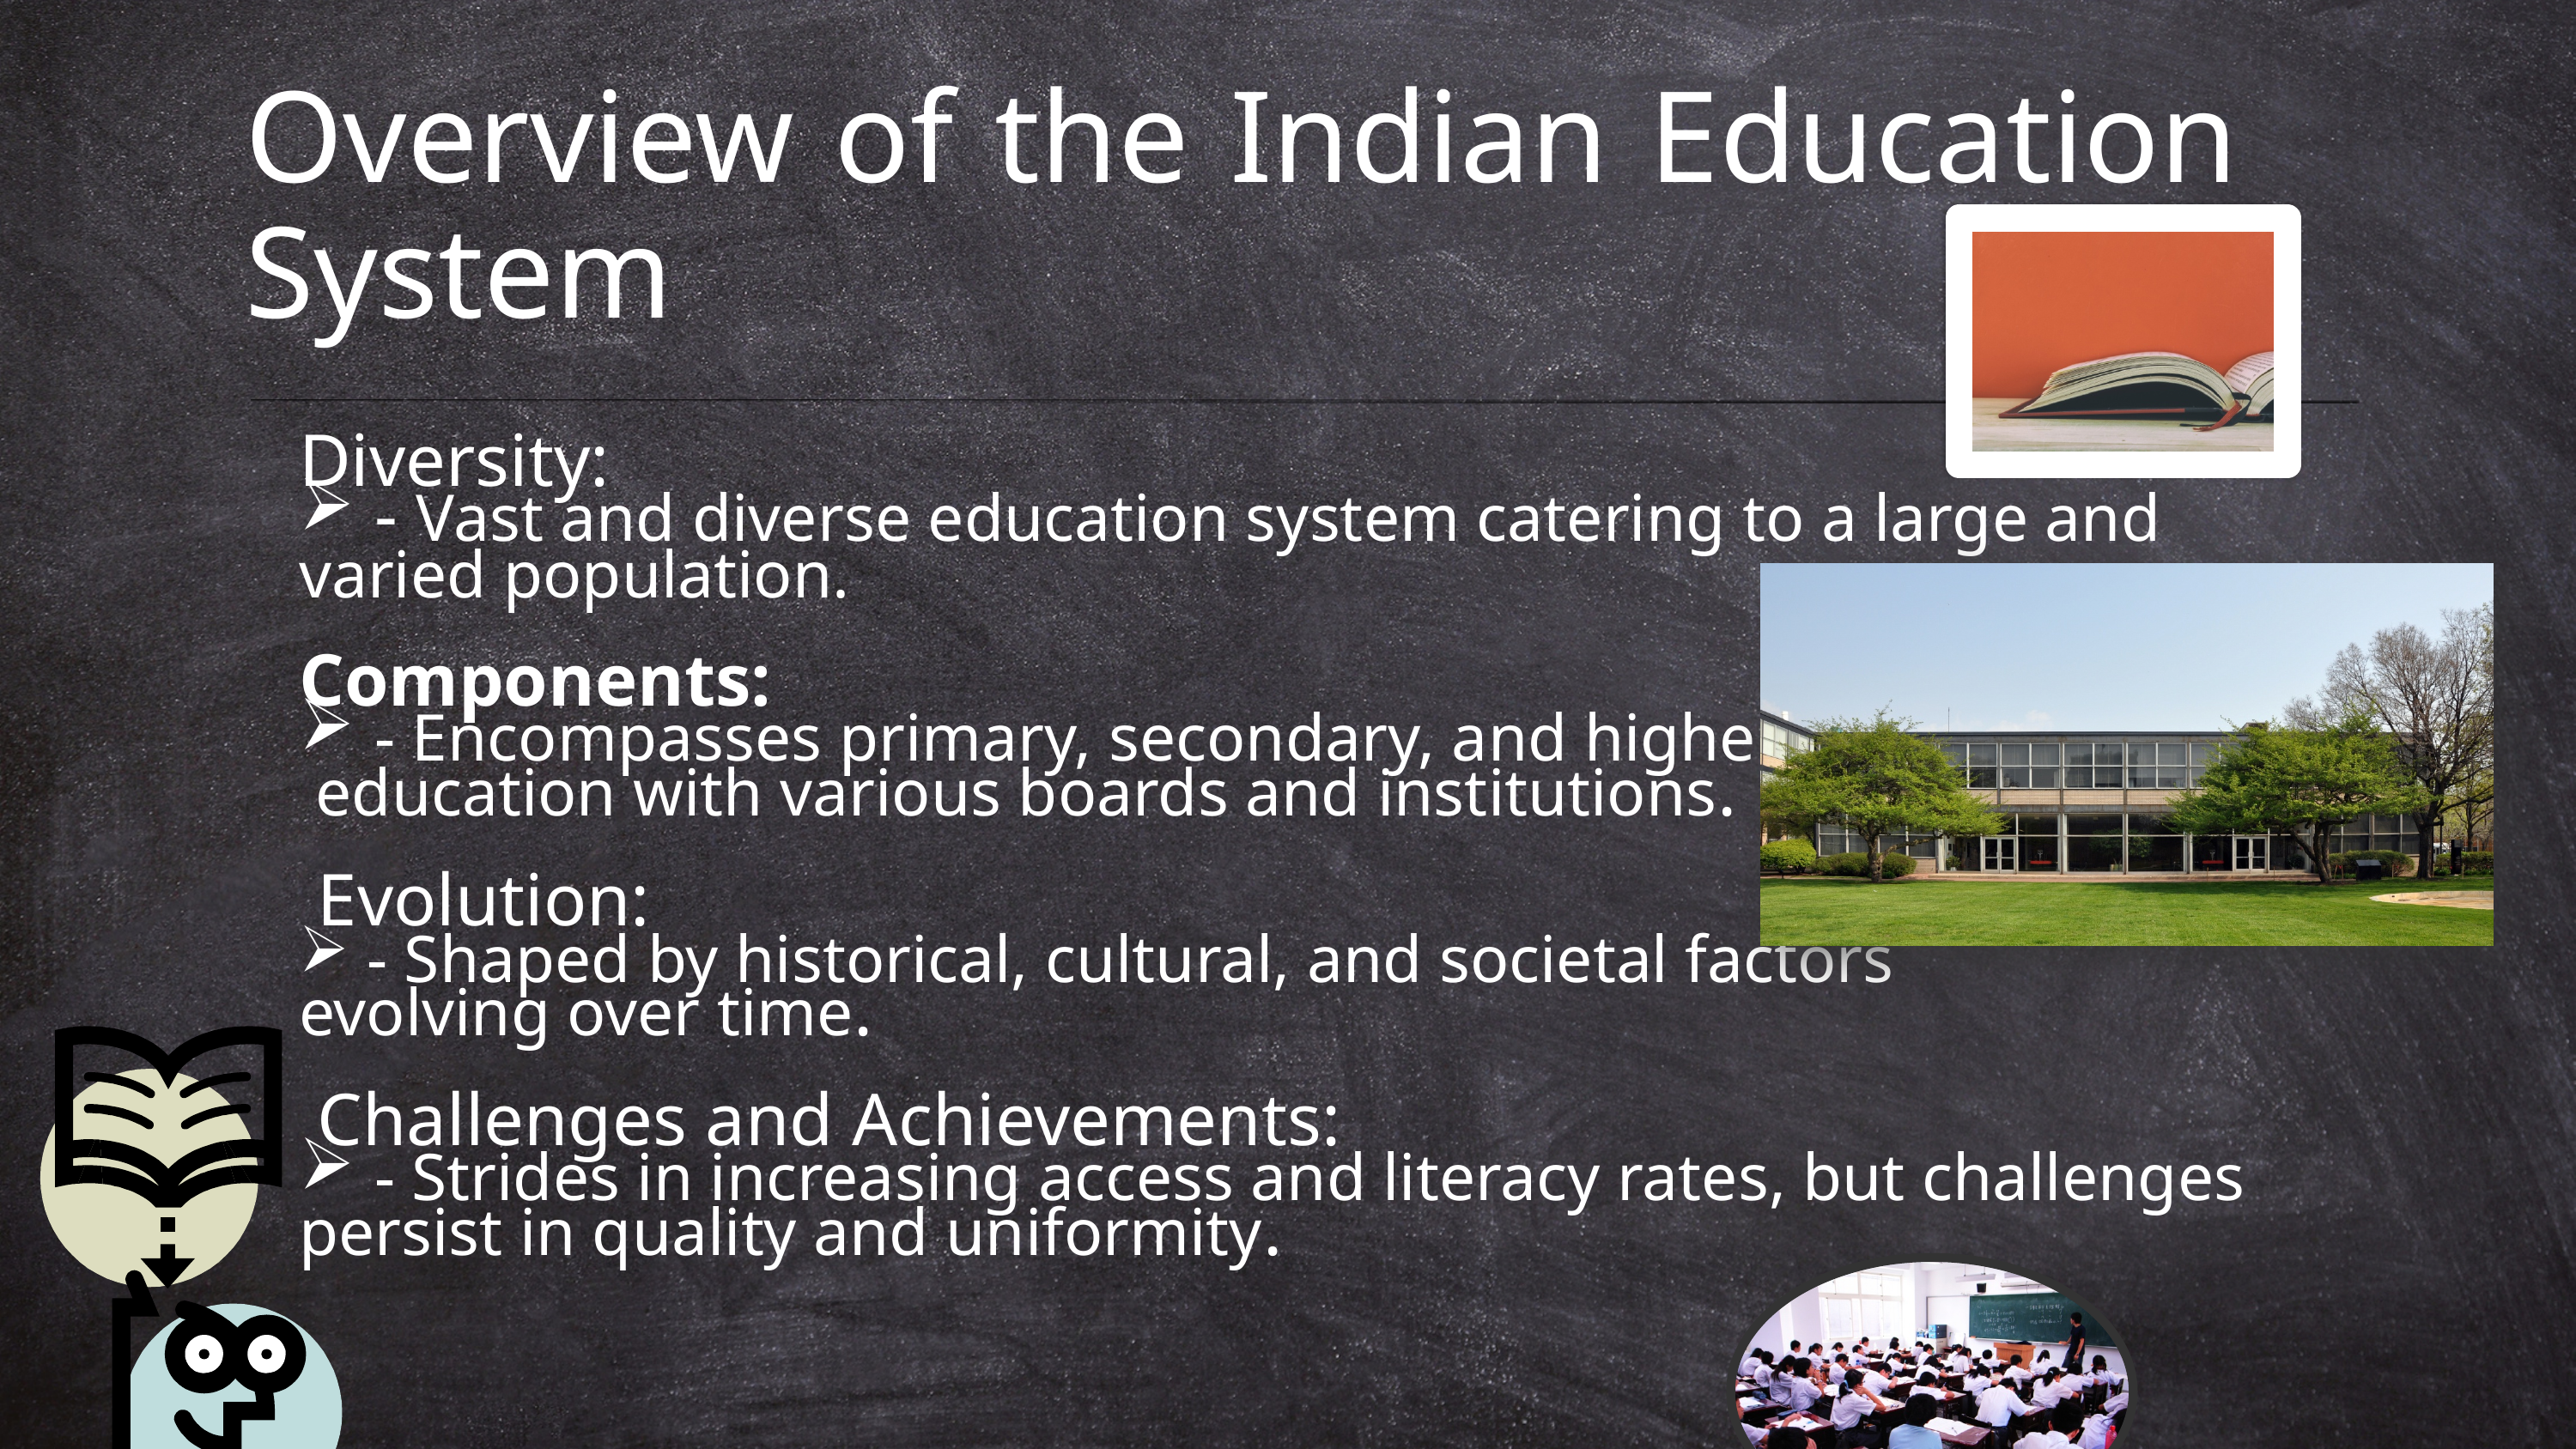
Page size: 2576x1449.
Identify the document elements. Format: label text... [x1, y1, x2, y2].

picture [39, 1026, 343, 1449]
picture [1730, 1257, 2134, 1449]
text_box [2303, 399, 2360, 403]
text_box [0, 0, 2576, 1449]
text_box Overview of the Indian Education System [245, 72, 2239, 343]
picture [1971, 231, 2275, 452]
text_box [251, 399, 1941, 403]
picture [1760, 562, 2494, 946]
text_box Diversity: - Vast and diverse education system catering to a large and varied population. Components: - Encompasses primary, secondary, and higher education with various boards and institutions. Evolution: - Shaped by historical, cultural, and societal factors evolving over time. Challenges and Achievements: - Strides in increasing access and literacy rates, but challenges persist in quality and uniformity. [299, 446, 2275, 1270]
